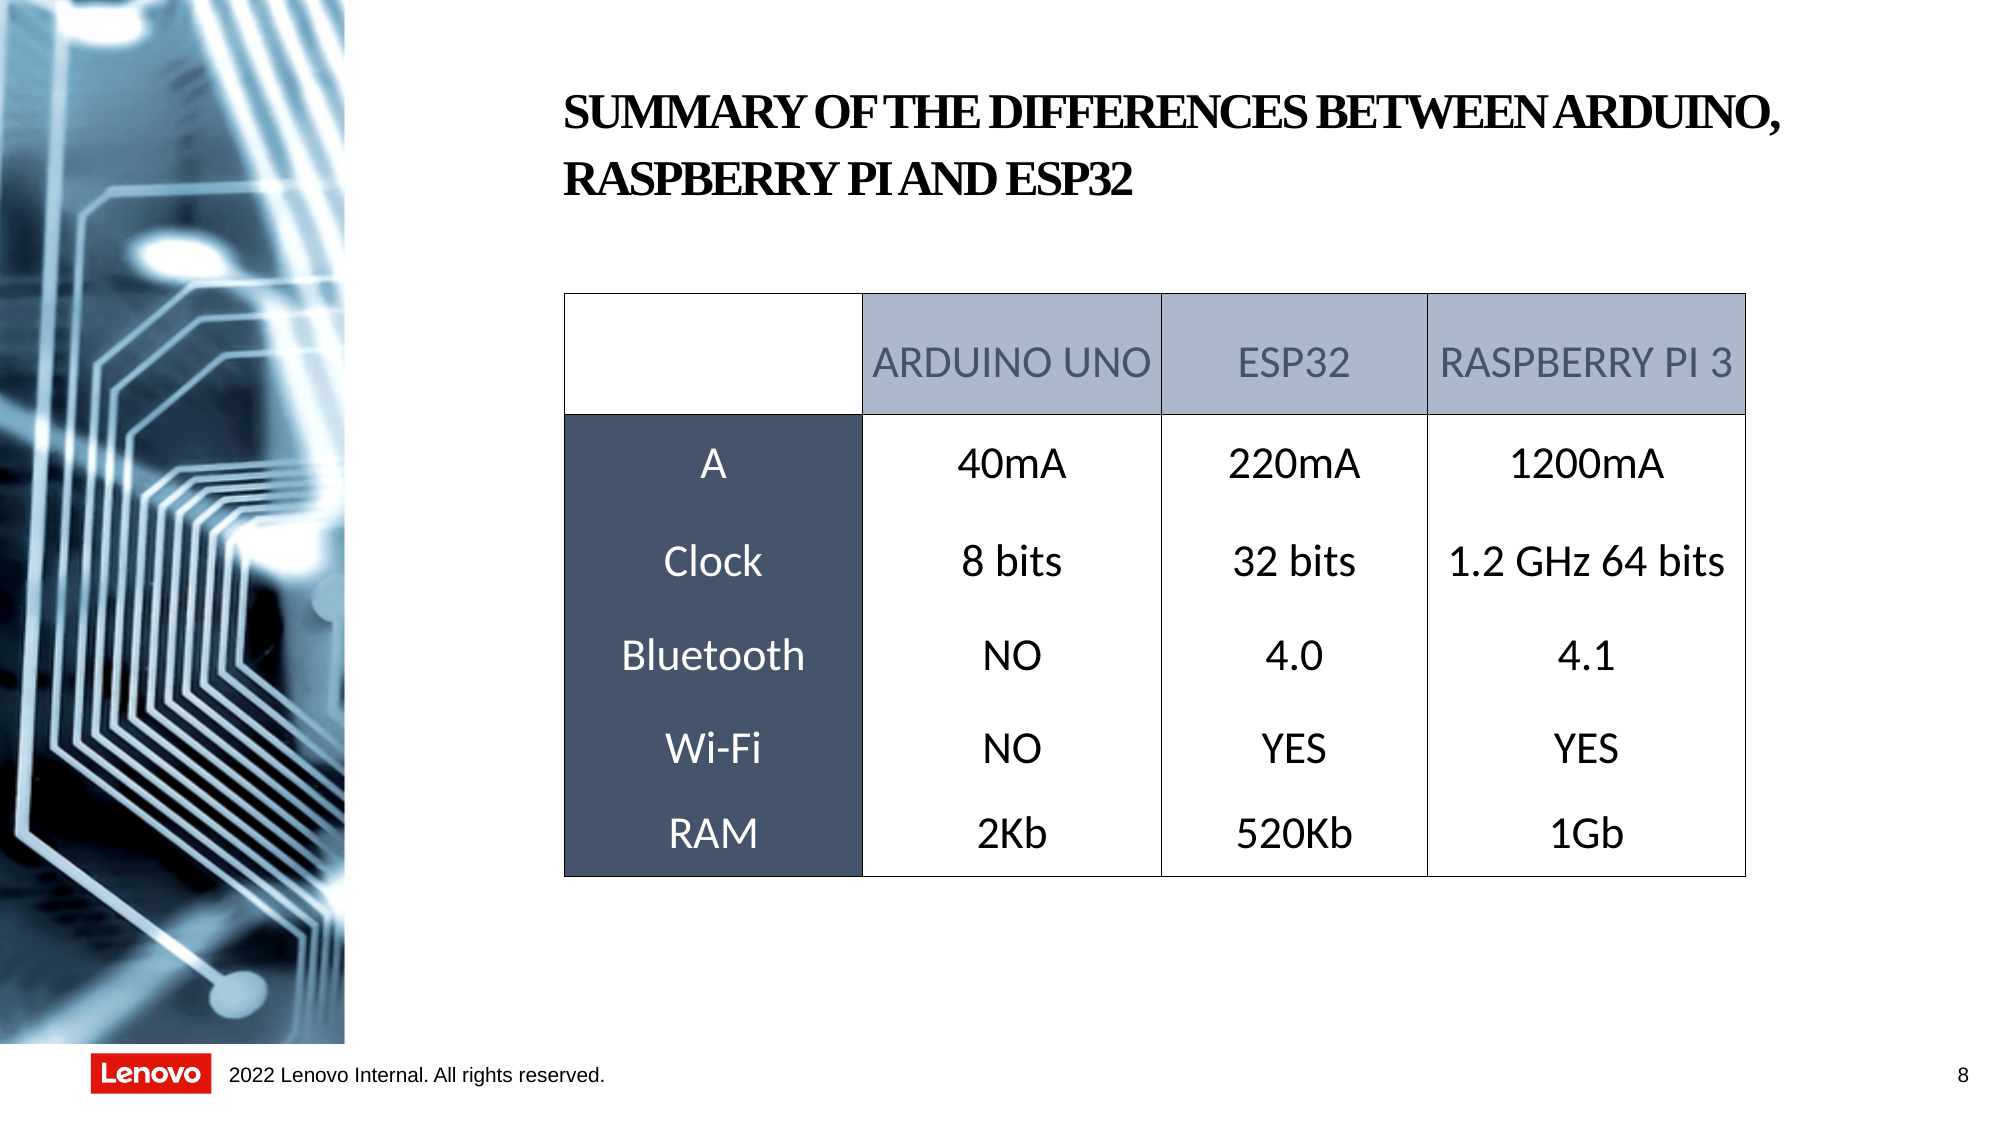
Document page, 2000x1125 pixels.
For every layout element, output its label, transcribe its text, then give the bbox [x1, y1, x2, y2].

table_cell NO [863, 705, 1161, 796]
picture [0, 0, 350, 1045]
table_cell 4.0 [1162, 611, 1427, 705]
table_cell 8 bits [863, 518, 1161, 611]
slide_number 8 [1927, 1061, 2000, 1088]
text_box SUMMARY OF THE DIFFERENCES BETWEEN ARDUINO, RASPBERRY PI AND ESP32 [562, 72, 2000, 158]
table_header ARDUINO UNO [863, 294, 1161, 414]
table_cell A [565, 415, 862, 518]
table_cell YES [1428, 705, 1745, 796]
table_cell YES [1162, 705, 1427, 796]
table_cell Wi-Fi [565, 705, 862, 796]
table_cell 1200mA [1428, 415, 1745, 518]
table_cell NO [863, 611, 1161, 705]
table_cell 220mA [1162, 415, 1427, 518]
table_cell RAM [565, 796, 862, 876]
table_cell 4.1 [1428, 611, 1745, 705]
table_cell 40mA [863, 415, 1161, 518]
table_header ESP32 [1162, 294, 1427, 414]
table_cell 32 bits [1162, 518, 1427, 611]
table_cell Clock [565, 518, 862, 611]
table_header [565, 294, 862, 414]
table_header RASPBERRY PI 3 [1428, 294, 1745, 414]
table_cell 1.2 GHz 64 bits [1428, 518, 1745, 611]
table_cell 1Gb [1428, 796, 1745, 876]
table_cell 520Kb [1162, 796, 1427, 876]
table_cell Bluetooth [565, 611, 862, 705]
table_cell 2Kb [863, 796, 1161, 876]
